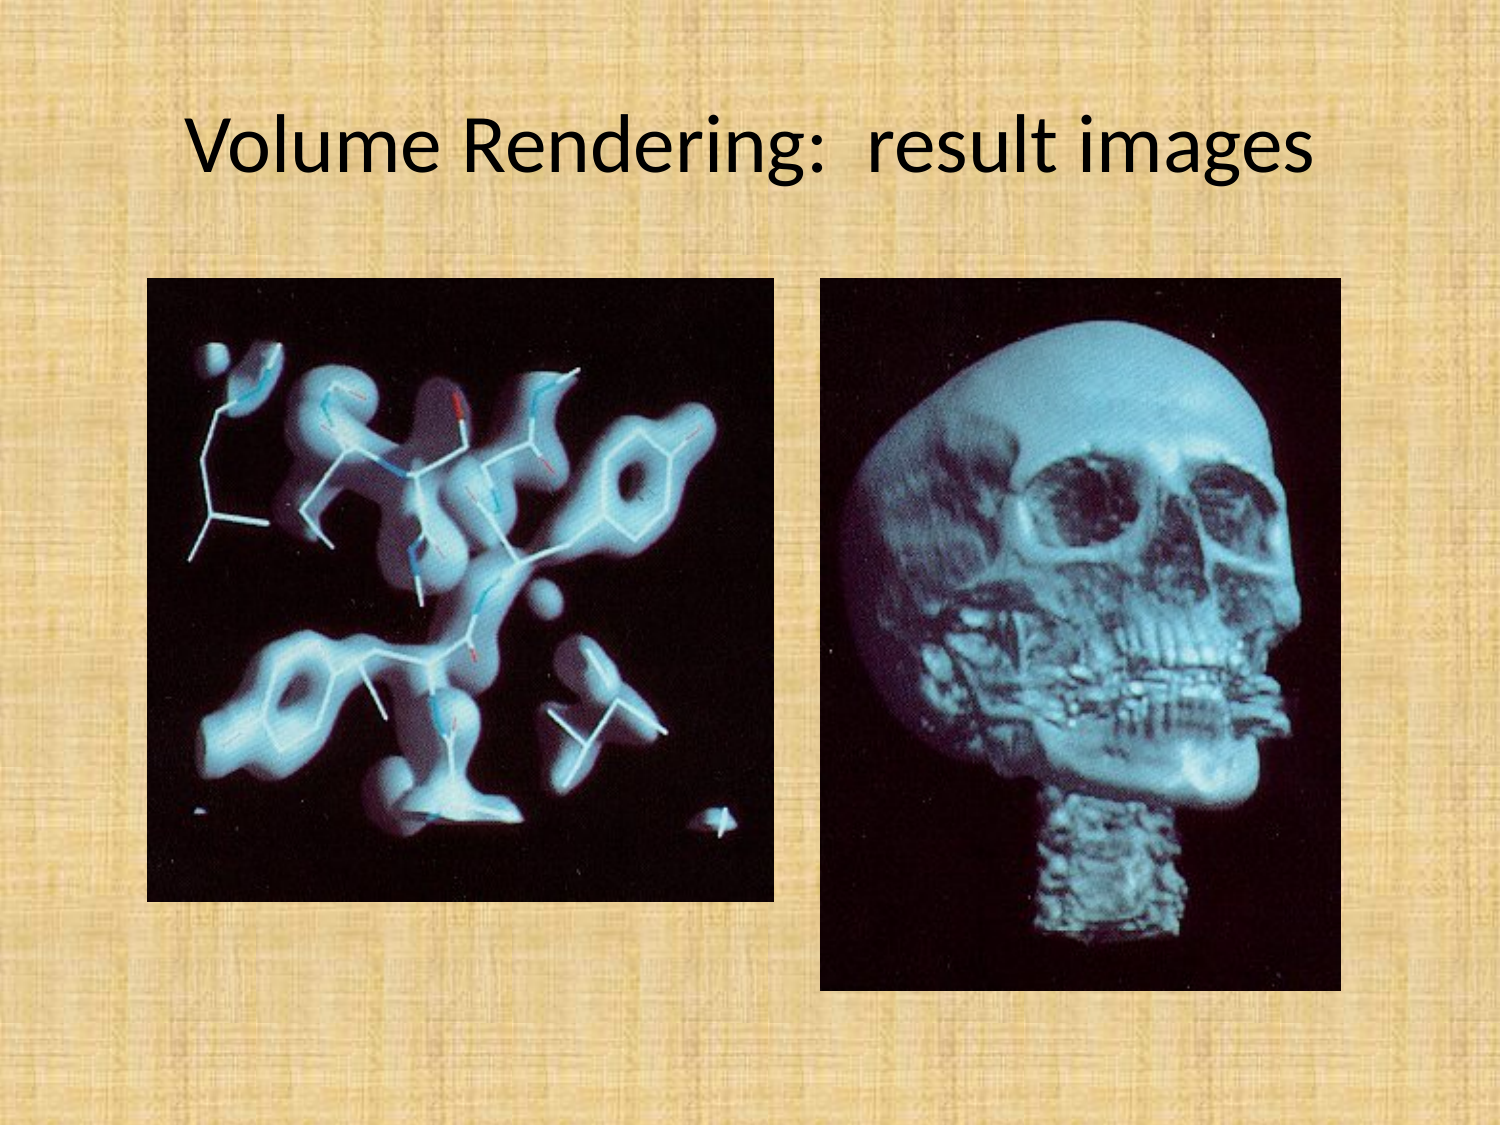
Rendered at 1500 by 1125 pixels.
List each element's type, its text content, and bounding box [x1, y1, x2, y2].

title Volume Rendering: result images [75, 45, 1425, 233]
picture [0, 0, 1500, 1125]
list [147, 278, 774, 902]
